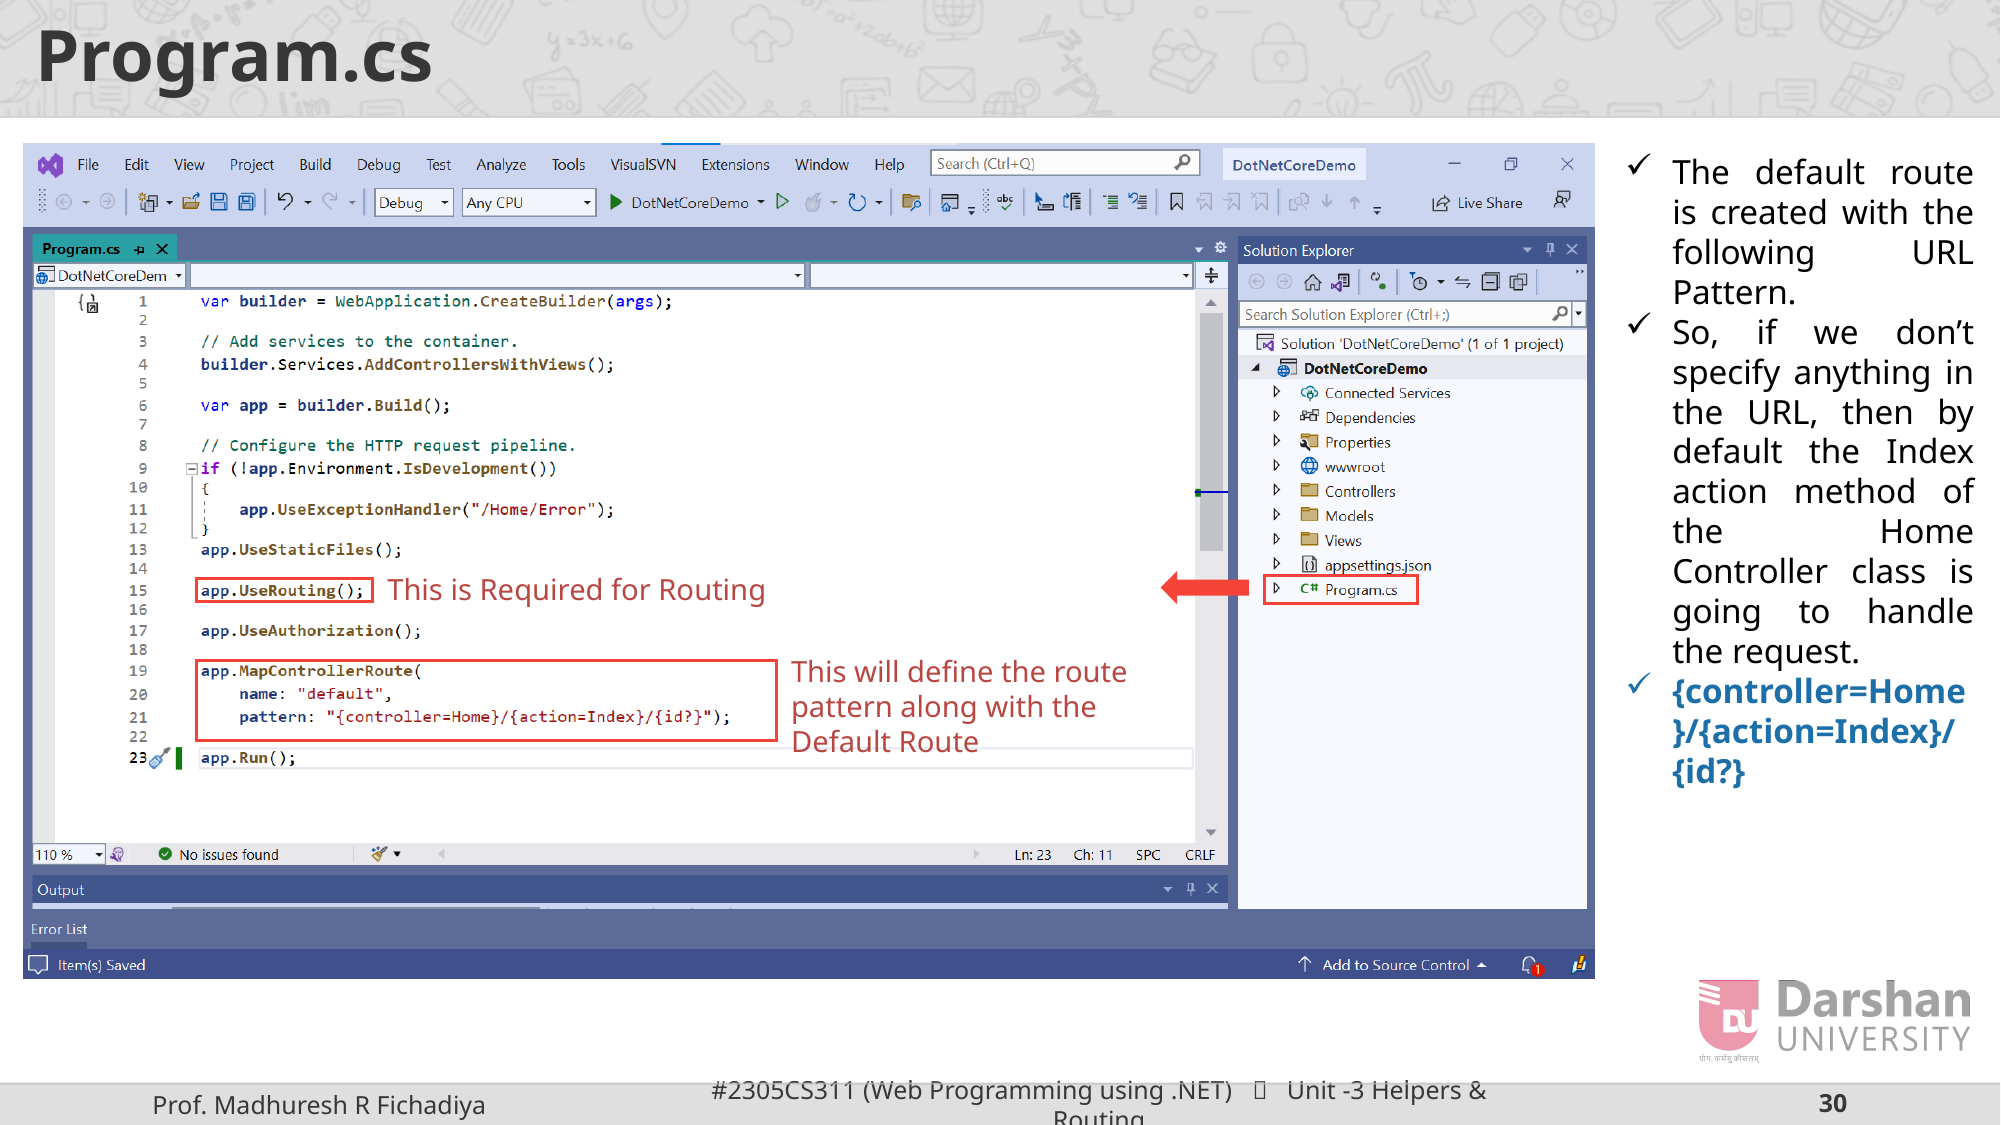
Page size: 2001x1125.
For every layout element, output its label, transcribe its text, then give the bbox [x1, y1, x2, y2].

text_box The default route is created with the following URL Pattern. So, if we don’t specify anything in the URL, then by default the Index action method of the Home Controller class is going to handle the request. {controller=Home}/{action=Index}/{id?} [1610, 143, 1990, 798]
picture [23, 143, 1595, 980]
title Program.cs [0, 0, 2000, 117]
